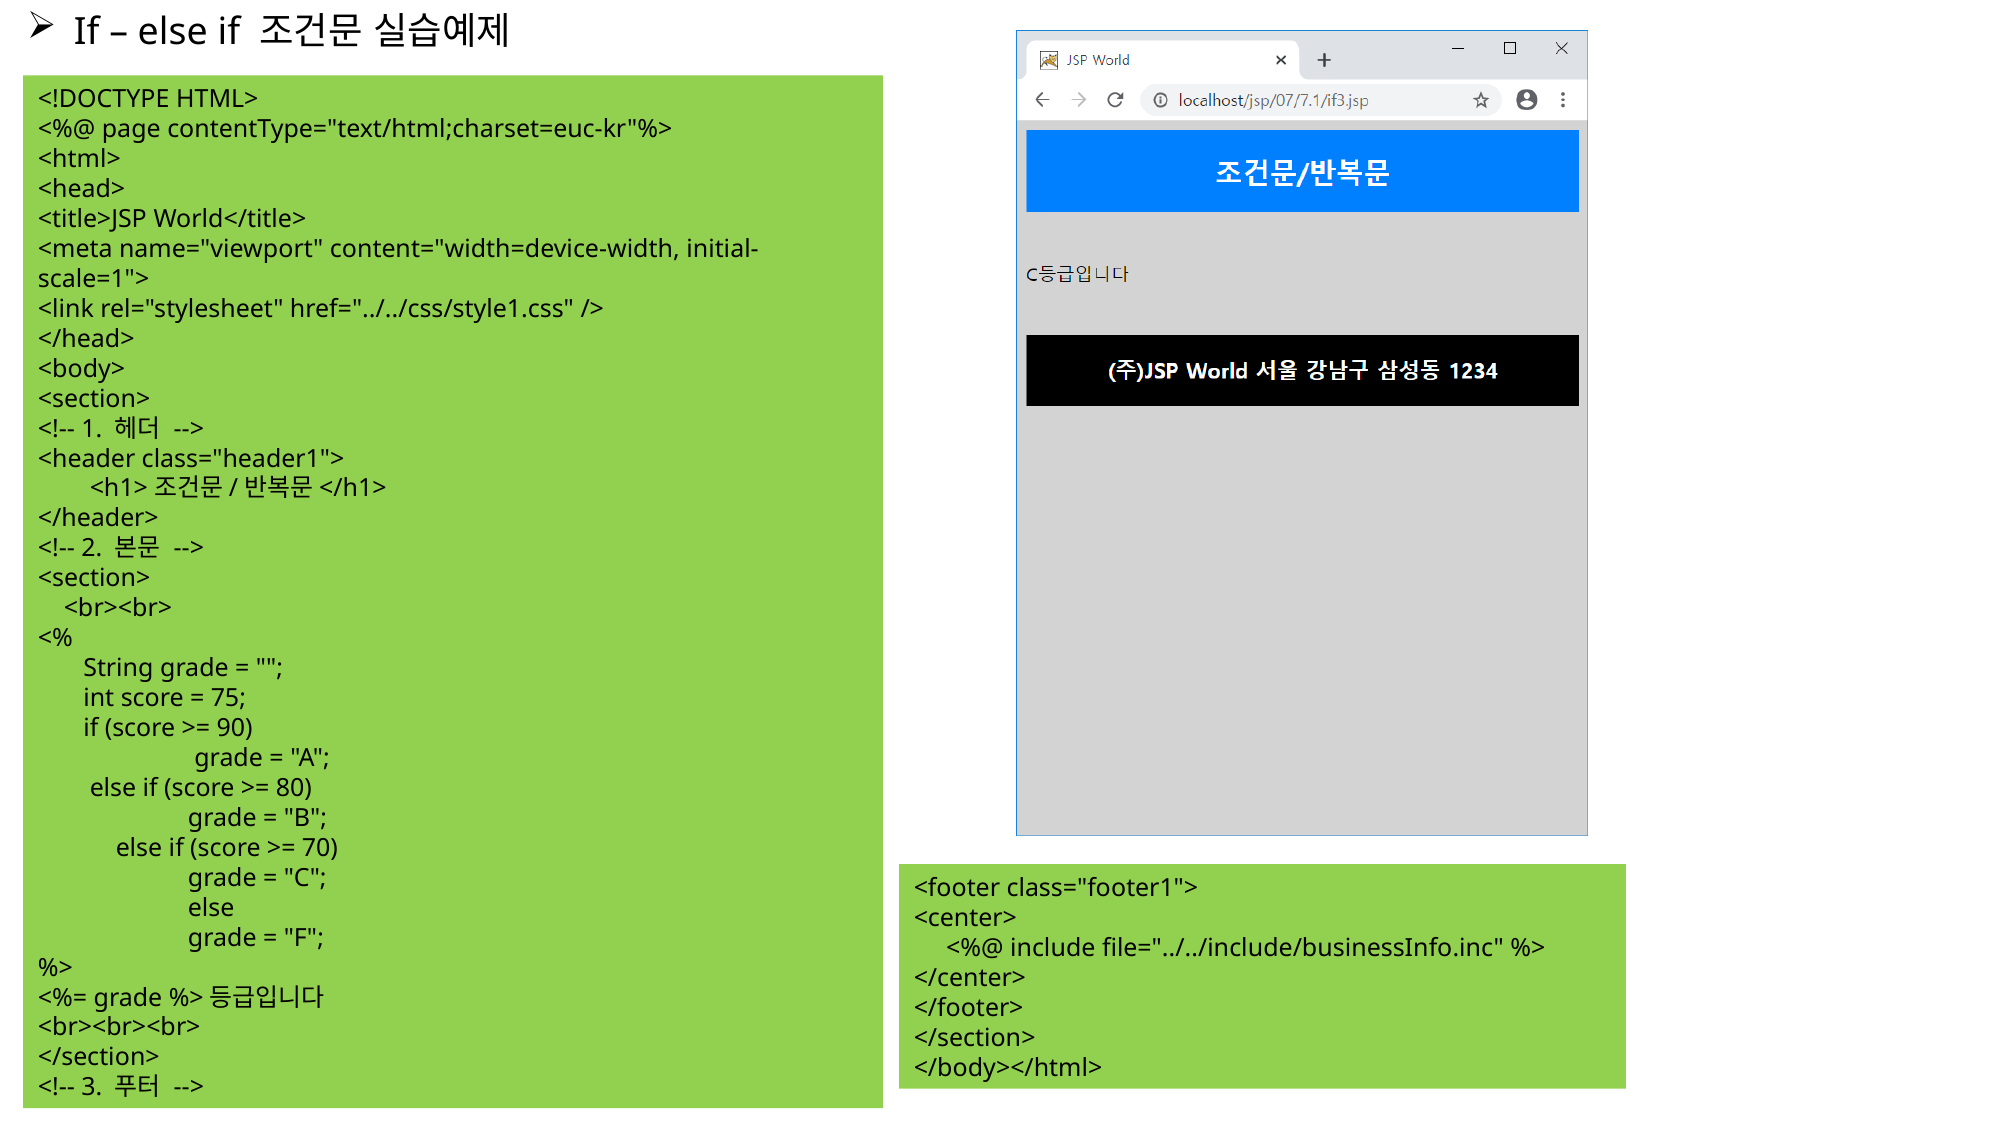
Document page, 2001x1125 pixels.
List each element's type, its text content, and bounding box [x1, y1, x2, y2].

picture [1016, 30, 1588, 836]
text_box <footer class="footer1"> <center> <%@ include file="../../include/businessInfo.inc" %> </center> </footer> </section> </body></html> [899, 864, 1626, 1089]
text_box If – else if 조건문 실습예제 [12, 0, 527, 60]
text_box <!DOCTYPE HTML> <%@ page contentType="text/html;charset=euc-kr"%> <html> <head> <title>JSP World</title> <meta name="viewport" content="width=device-width, initial-scale=1"> <link rel="stylesheet" href="../../css/style1.css" /> </head> <body> <section> <!-- 1. 헤더 --> <header class="header1"> <h1>조건문/반복문</h1> </header> <!-- 2. 본문 --> <section> <br><br> <% String grade = ""; int score = 75; if (score >= 90) grade = "A"; else if (score >= 80) grade = "B"; else if (score >= 70) grade = "C"; else grade = "F"; %> <%= grade %>등급입니다 <br><br><br> </section> <!-- 3. 푸터 --> [23, 75, 883, 1109]
